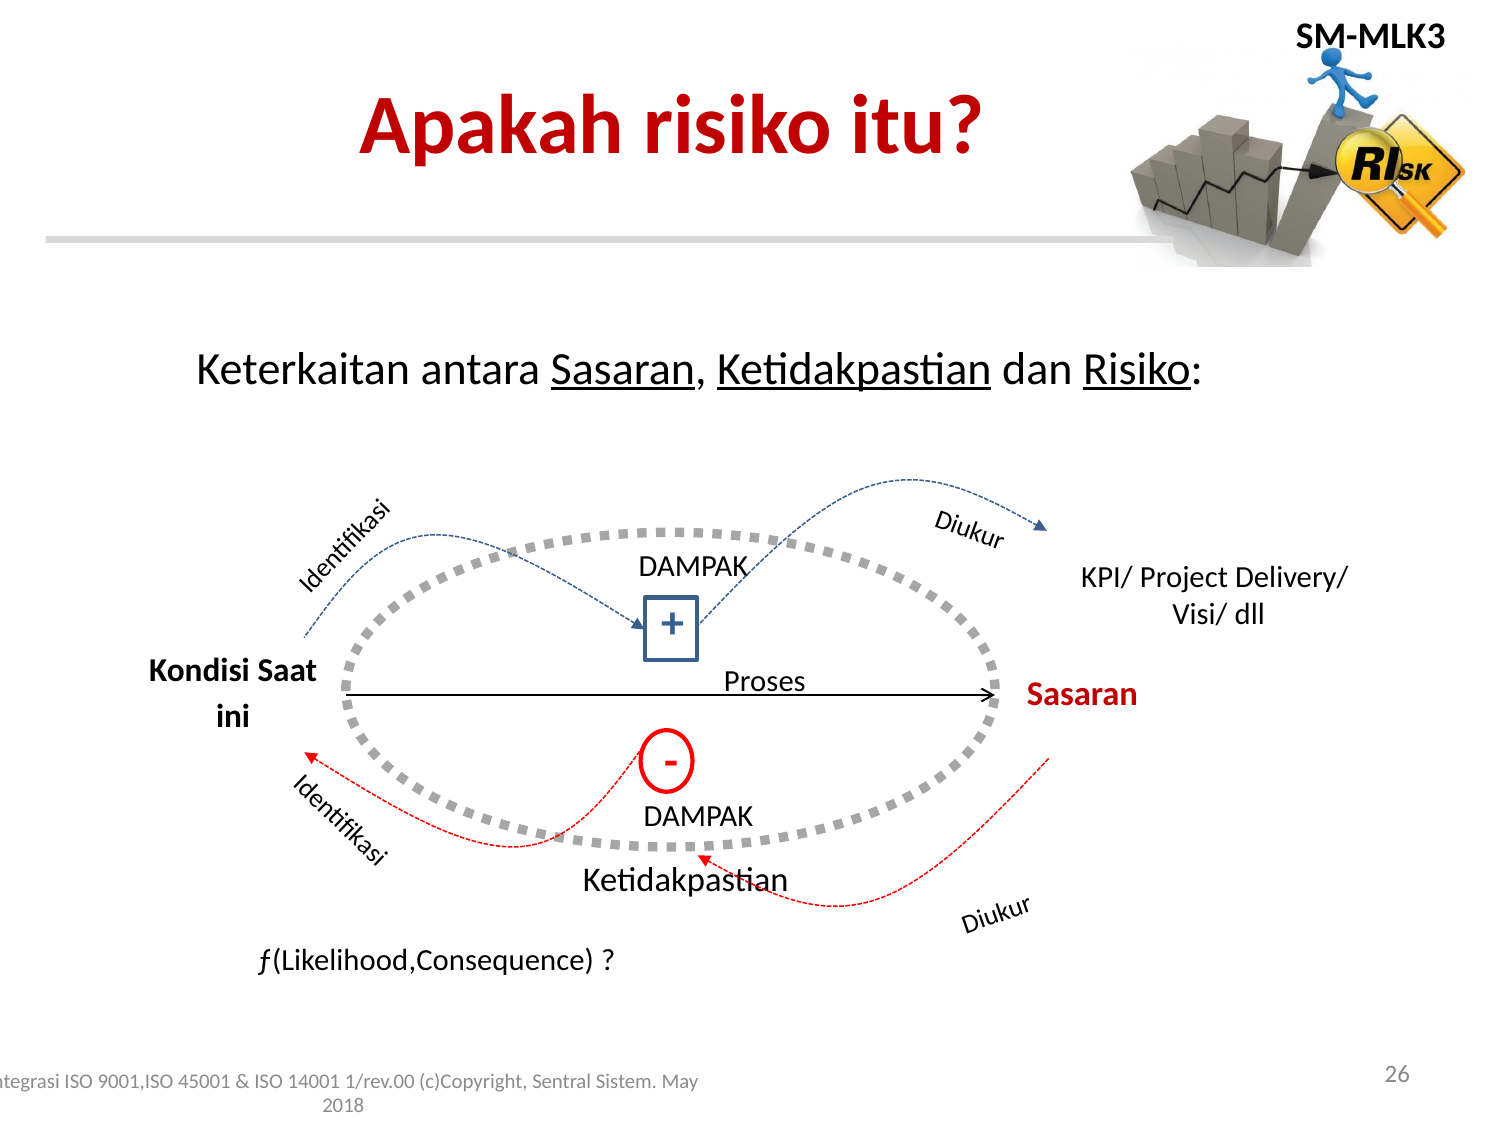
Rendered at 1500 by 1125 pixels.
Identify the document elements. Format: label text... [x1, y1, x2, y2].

text_box ƒ(Likelihood,Consequence) ? [242, 932, 631, 985]
text_box [344, 702, 996, 833]
text_box Kondisi Saat ini [127, 634, 340, 742]
text_box [343, 631, 709, 698]
text_box SM-MLK3 [1248, 3, 1494, 78]
text_box Diukur [915, 488, 1027, 568]
text_box [302, 532, 617, 639]
text_box Proses [709, 653, 947, 694]
text_box [697, 757, 1051, 909]
list Keterkaitan antara Sasaran, Ketidakpastian dan Risiko: [118, 330, 1281, 460]
text_box Diukur [940, 873, 1052, 952]
text_box KPI/ Project Delivery/ Visi/ dll [1066, 549, 1371, 639]
text_box [766, 537, 780, 549]
slide_number 26 [1074, 1042, 1425, 1103]
text_box [556, 779, 625, 848]
text_box Ketidakpastian [568, 849, 804, 907]
footer Integrasi ISO 9001,ISO 45001 & ISO 14001 1/rev.00 (c)Copyright, Sentral Sistem. May 2018 [0, 1062, 716, 1123]
text_box [769, 477, 1047, 608]
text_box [622, 538, 765, 661]
text_box Sasaran [1012, 659, 1153, 721]
title Apakah risiko itu? [315, 5, 1031, 233]
text_box [44, 234, 1122, 245]
text_box [511, 530, 746, 609]
text_box Identifikasi [274, 475, 411, 615]
text_box [769, 574, 998, 694]
text_box Identifikasi [272, 750, 412, 888]
text_box [308, 744, 622, 850]
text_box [627, 729, 770, 841]
picture [1127, 43, 1473, 268]
